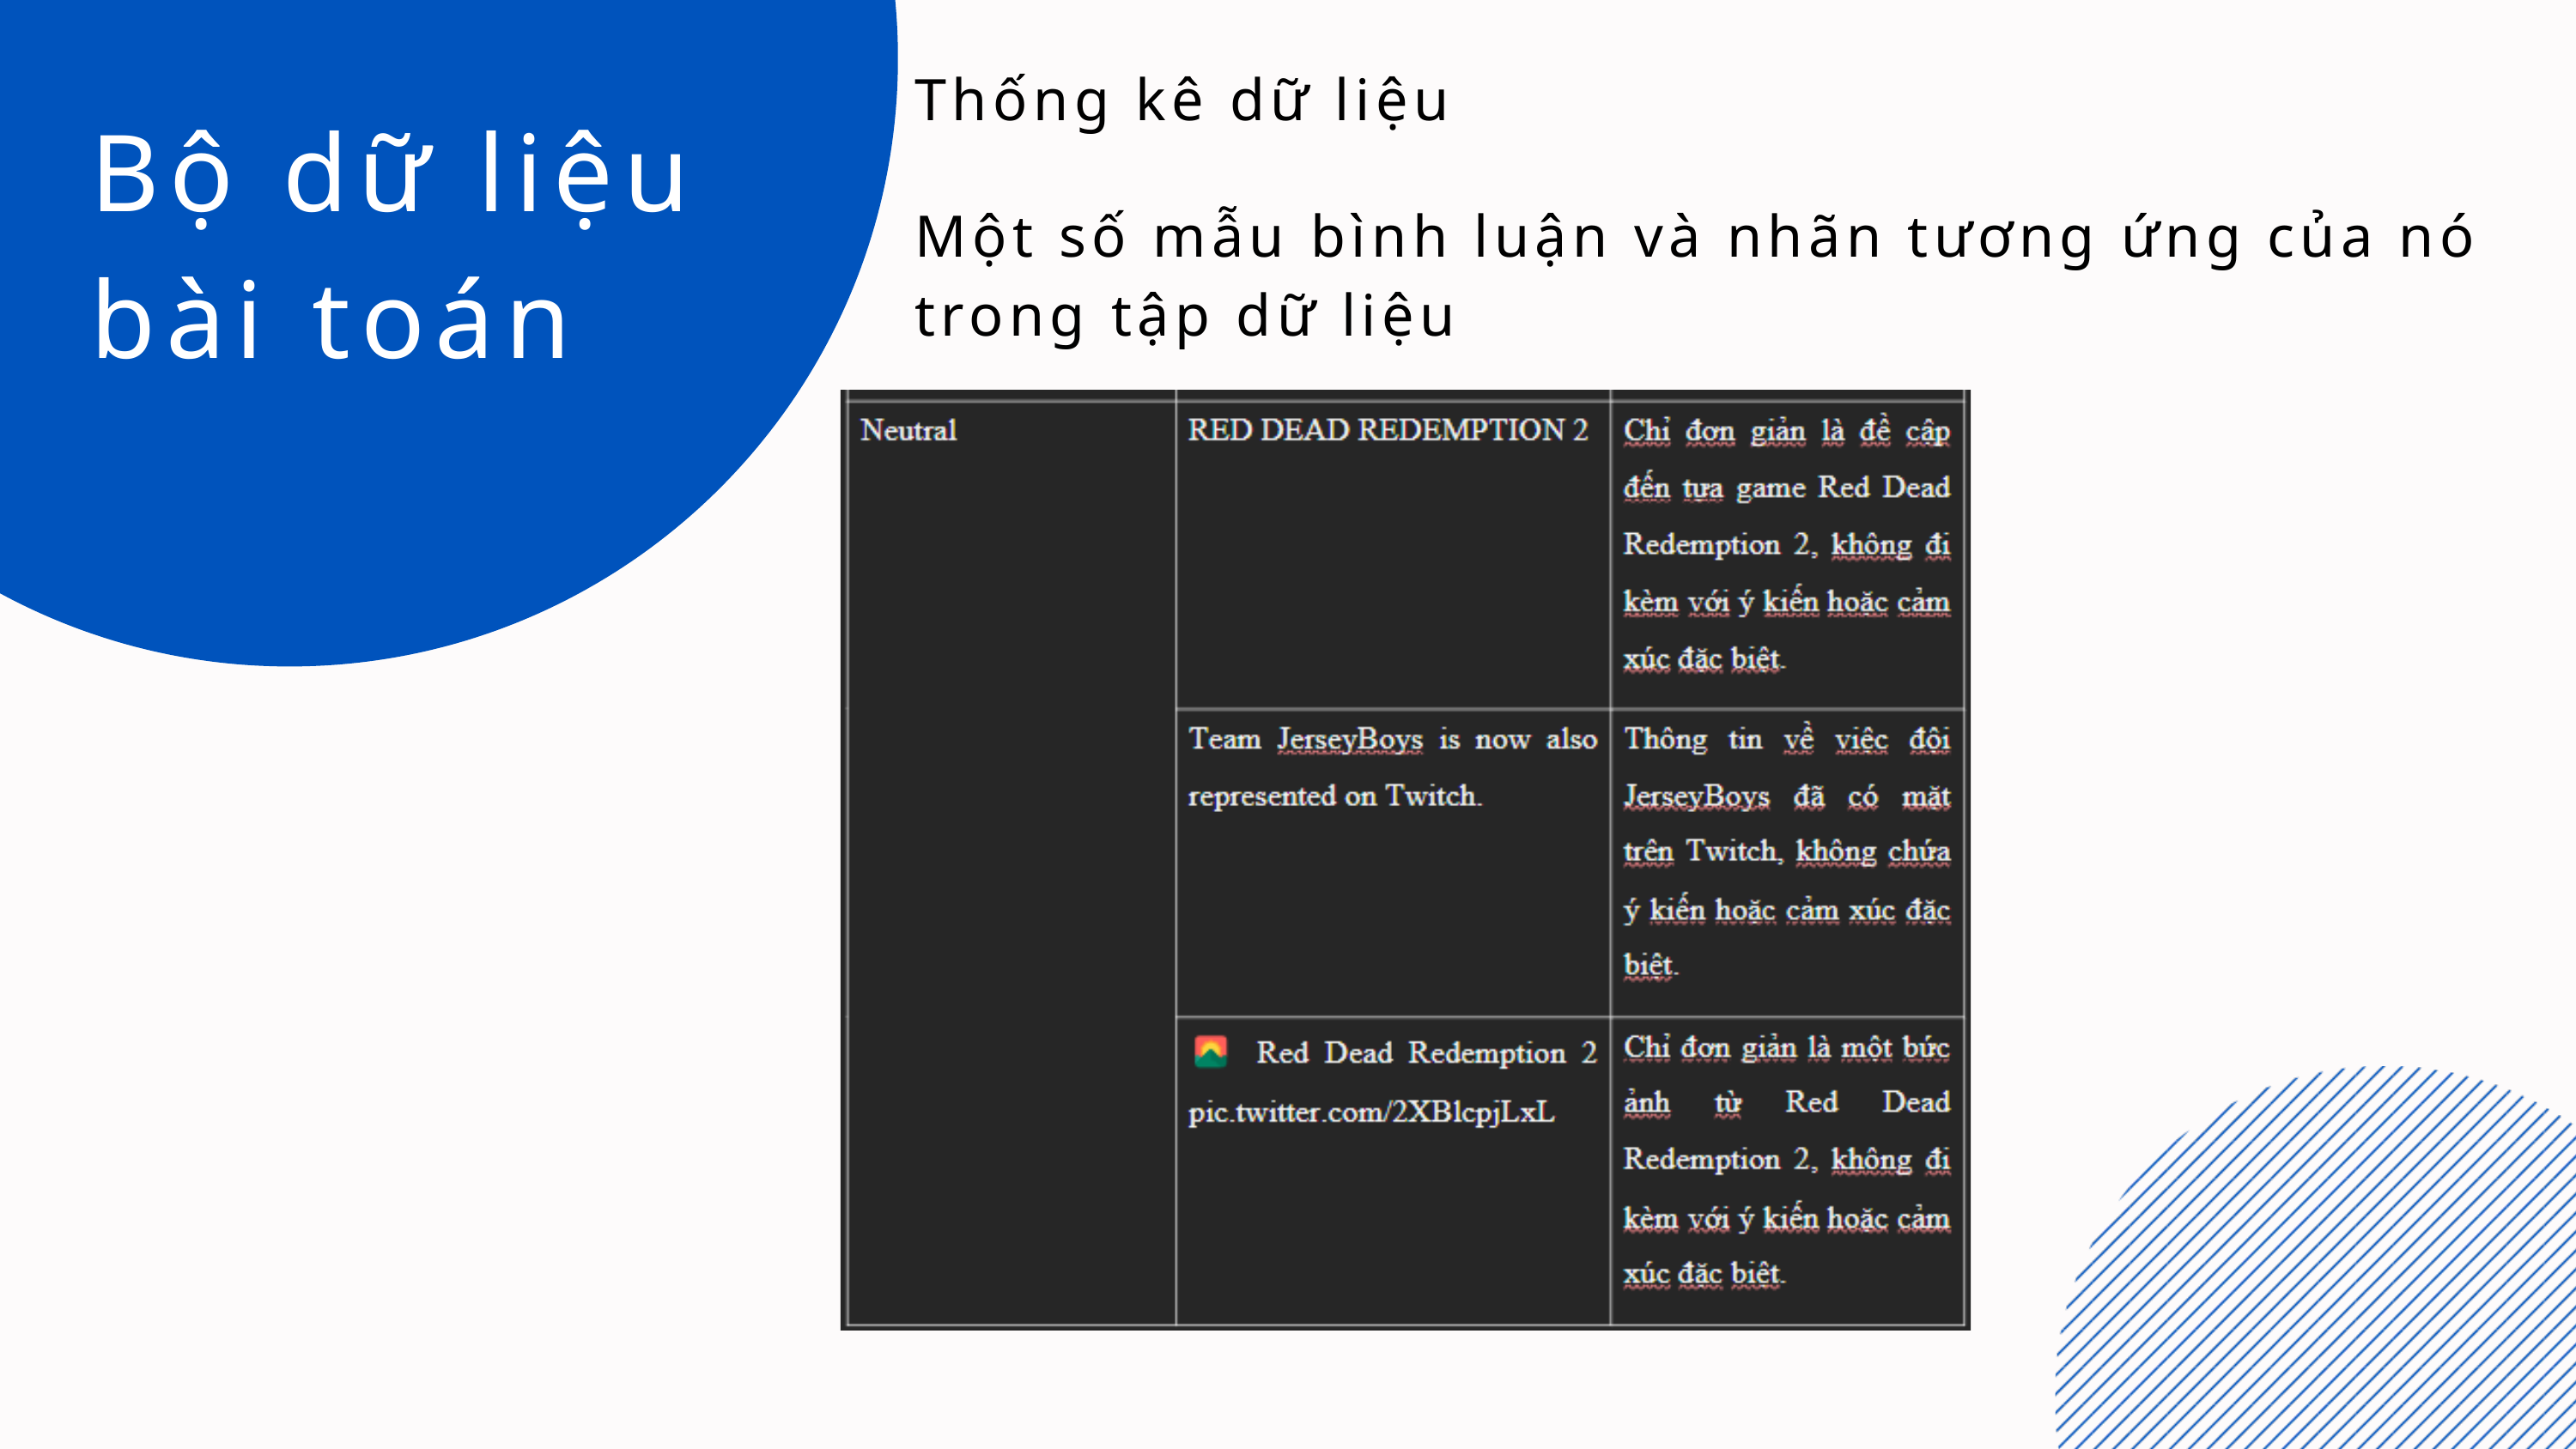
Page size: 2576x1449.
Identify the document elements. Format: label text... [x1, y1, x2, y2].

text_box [0, 0, 898, 667]
text_box [840, 390, 1971, 1331]
text_box Một số mẫu bình luận và nhãn tương ứng của nó trong tập dữ liệu [914, 189, 2576, 348]
text_box Thống kê dữ liệu [914, 52, 2386, 132]
text_box [2055, 1066, 2576, 1449]
